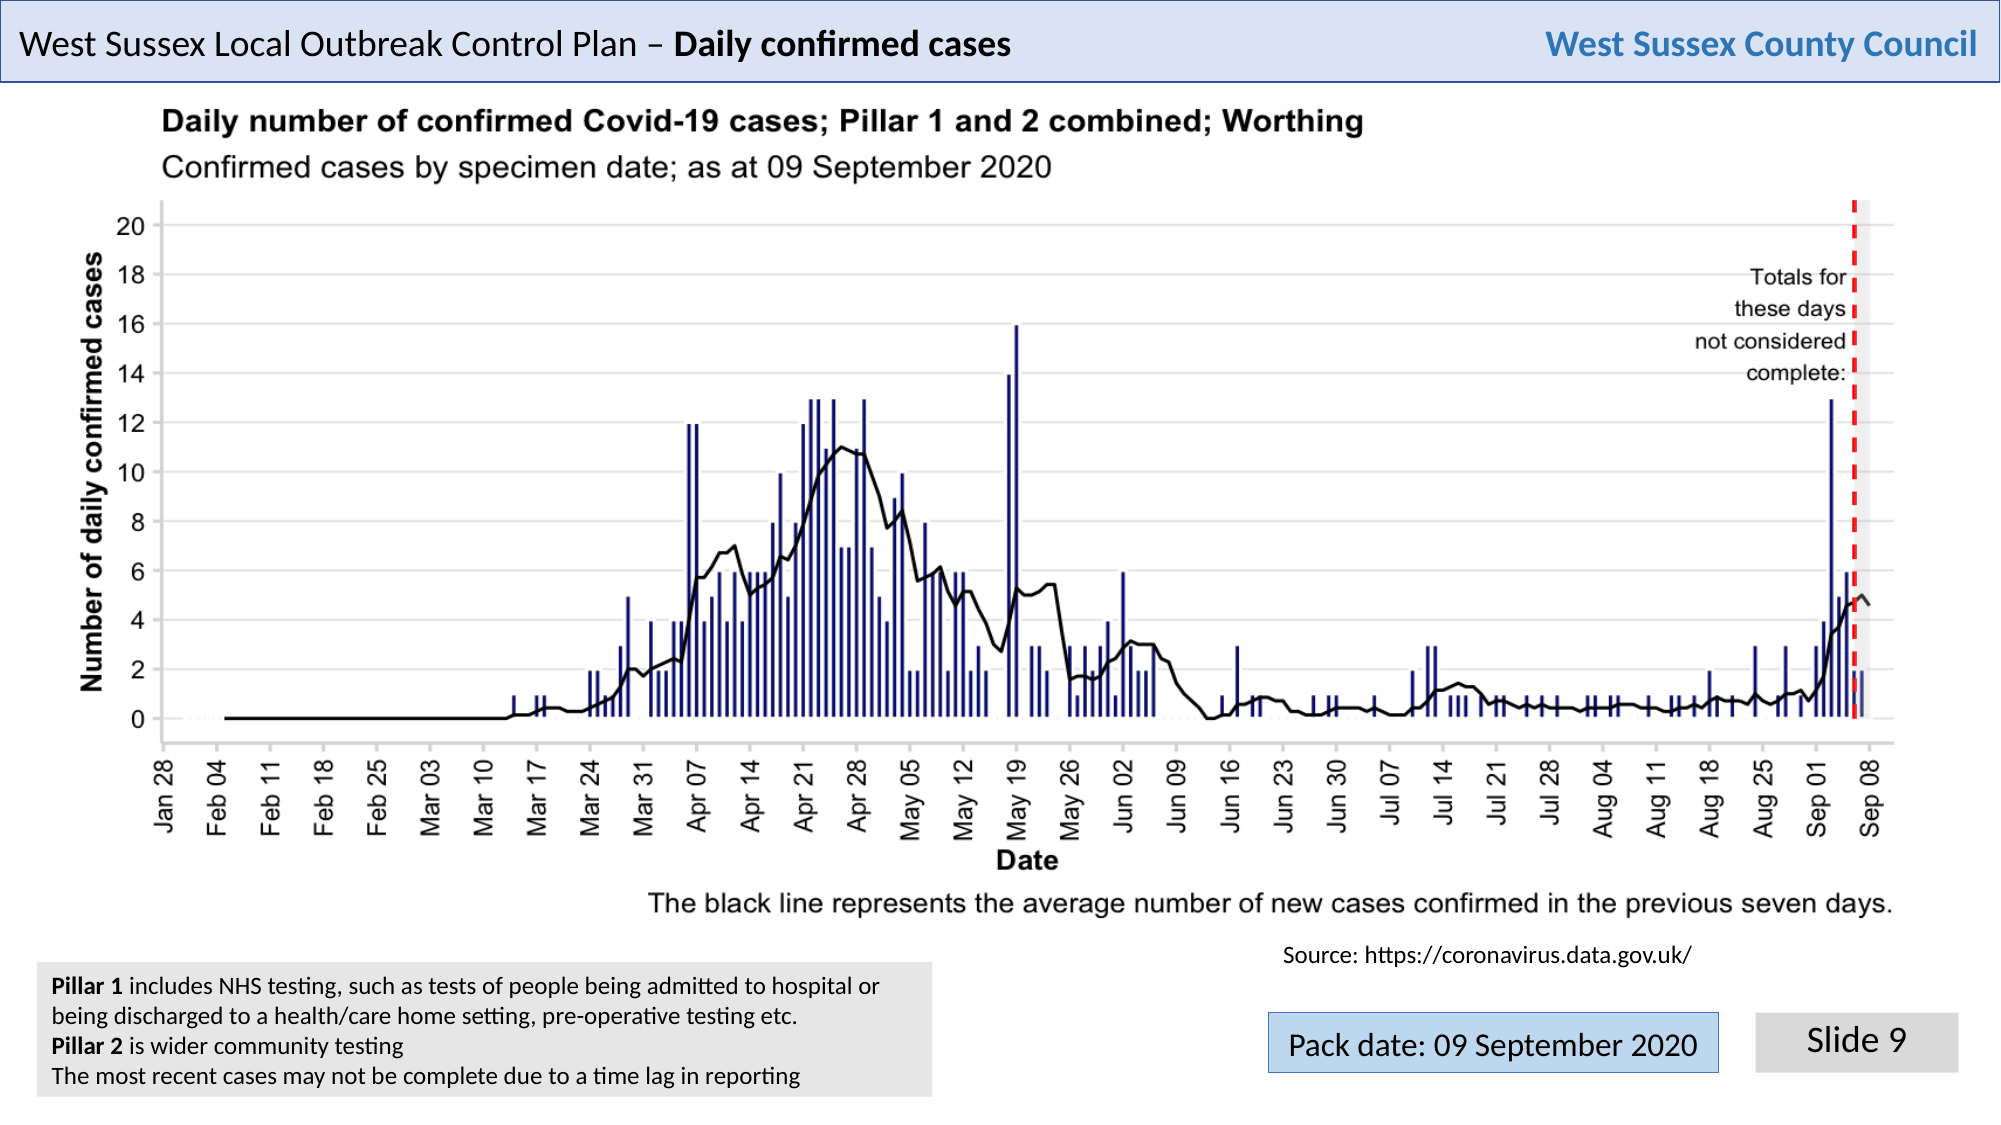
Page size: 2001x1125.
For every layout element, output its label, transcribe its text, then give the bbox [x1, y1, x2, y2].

list Source: https://coronavirus.data.gov.uk/ [1268, 935, 1912, 995]
picture [63, 91, 1912, 935]
list Slide 9 [1755, 1012, 1959, 1073]
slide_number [1268, 1012, 1719, 1073]
